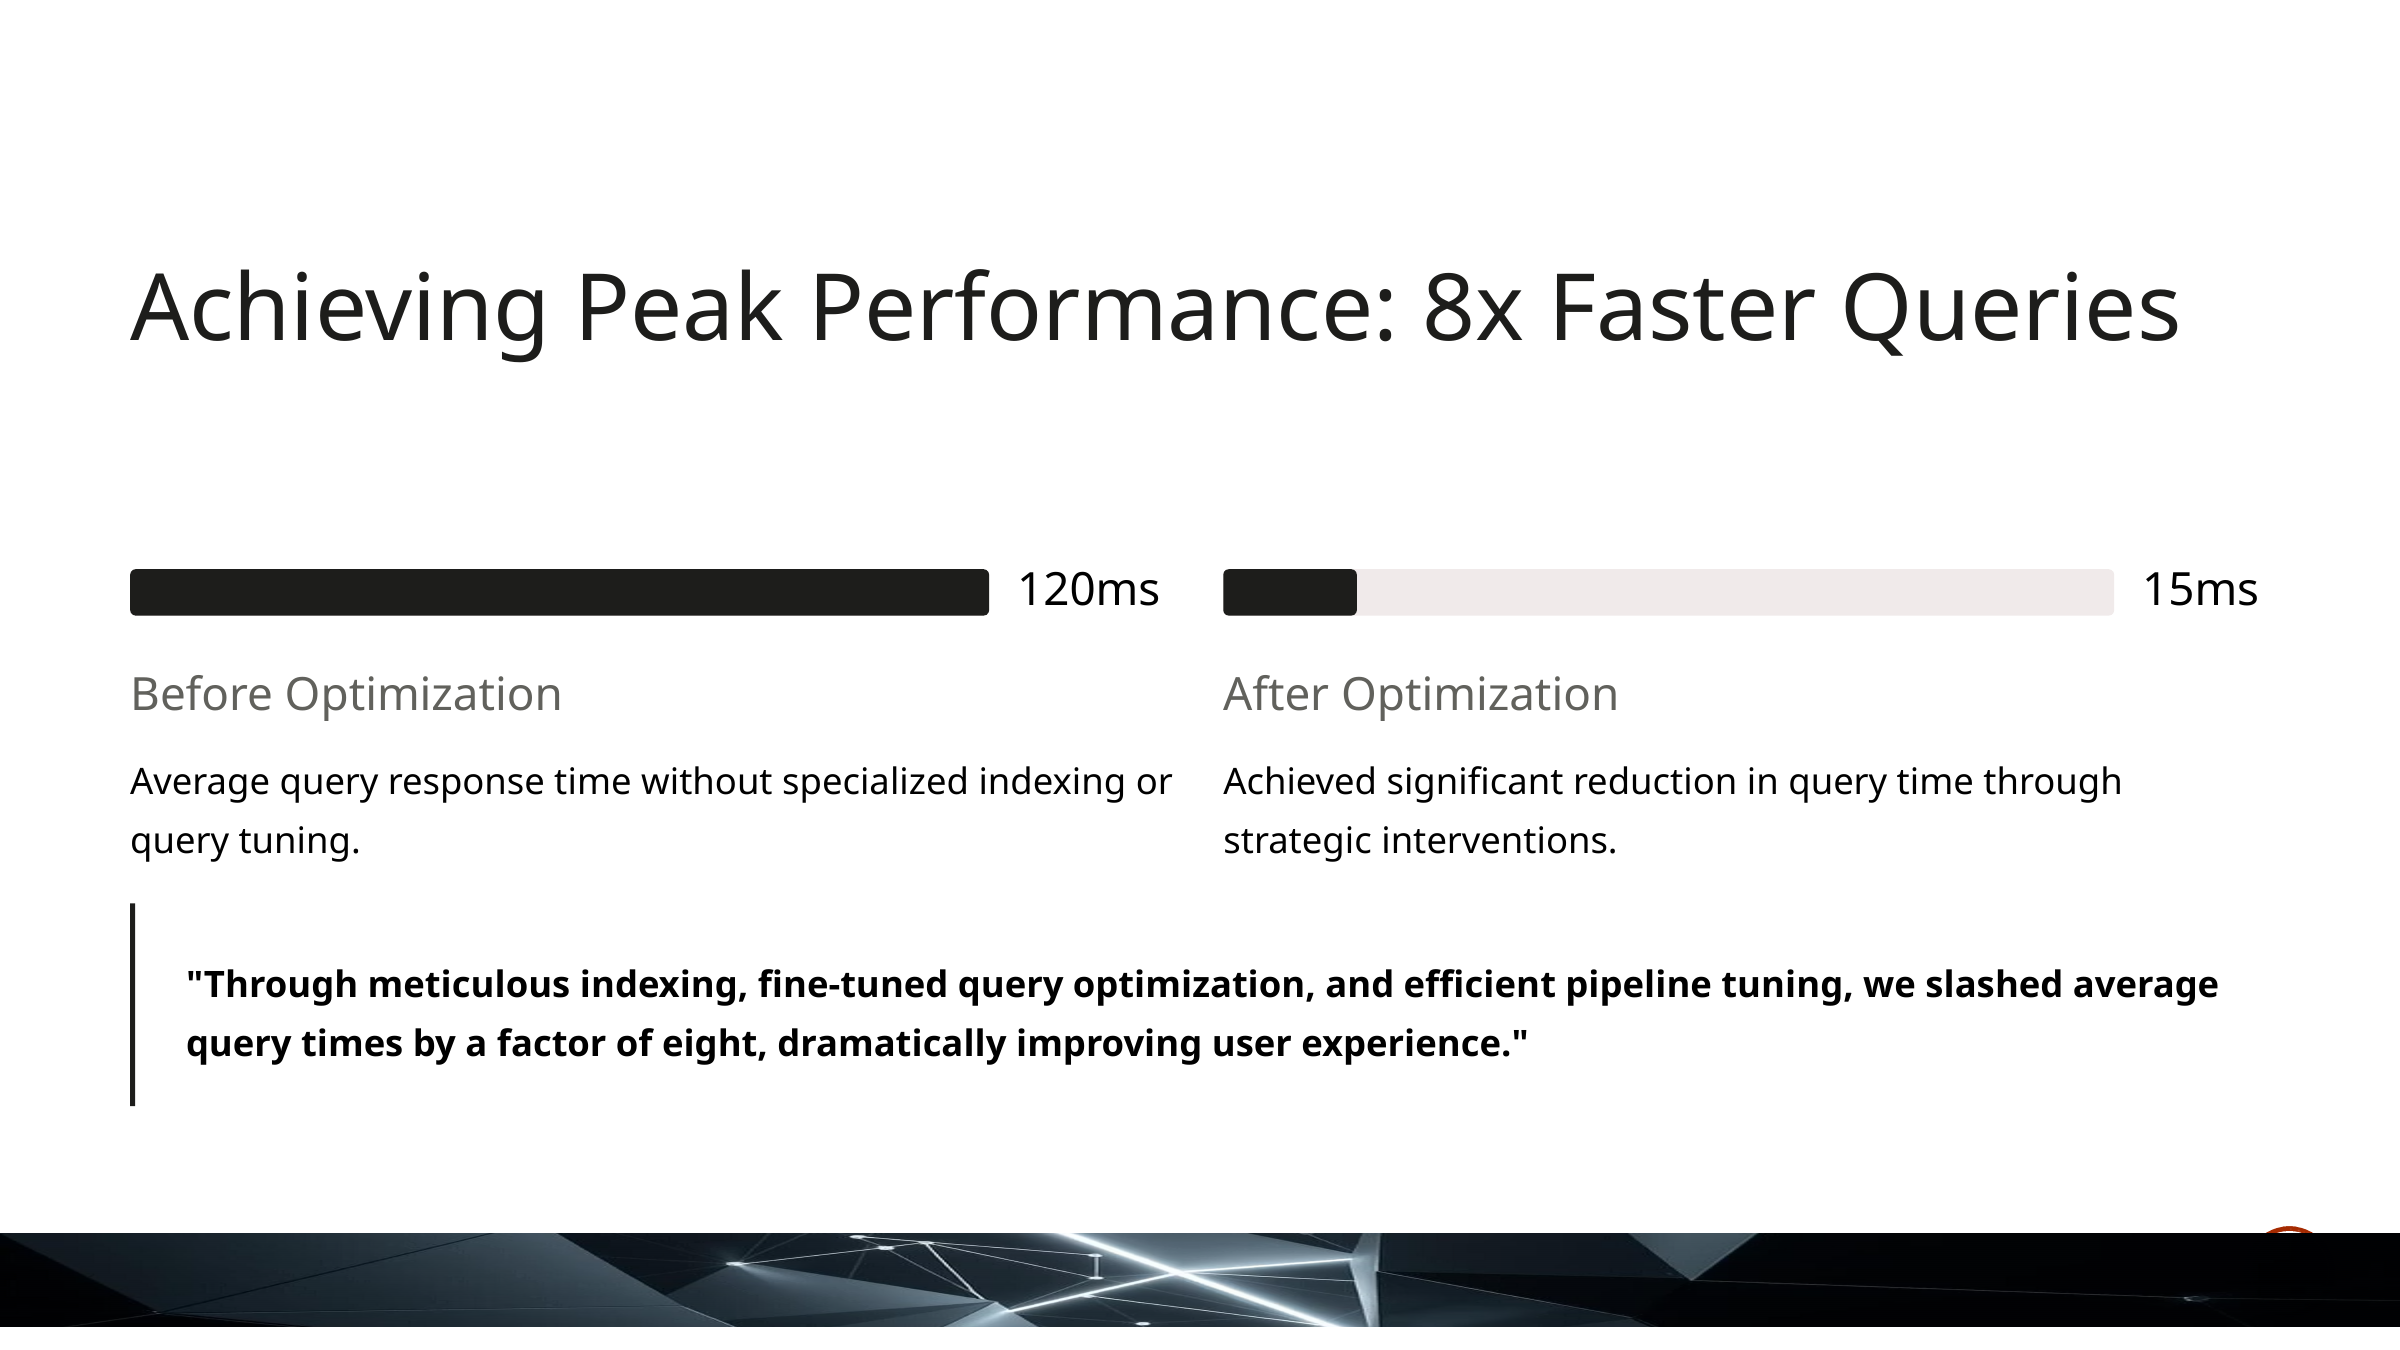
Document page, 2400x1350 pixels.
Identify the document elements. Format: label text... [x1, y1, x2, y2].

text_box 15ms [2142, 569, 2270, 616]
text_box After Optimization [1223, 662, 1689, 721]
text_box "Through meticulous indexing, fine-tuned query optimization, and efficient pipeline tuning, we slashed average query times by a factor of eight, dramatically improving user experience." [186, 945, 2270, 1065]
text_box [130, 903, 136, 1107]
text_box [1223, 569, 1357, 616]
text_box Before Optimization [130, 662, 600, 721]
text_box Achieving Peak Performance: 8x Faster Queries [130, 243, 2270, 477]
text_box [1354, 569, 2115, 616]
text_box 120ms [1017, 569, 1177, 616]
text_box Average query response time without specialized indexing or query tuning. [130, 742, 1177, 862]
text_box [130, 569, 990, 616]
picture [0, 1234, 2400, 1326]
text_box Achieved significant reduction in query time through strategic interventions. [1223, 742, 2270, 862]
